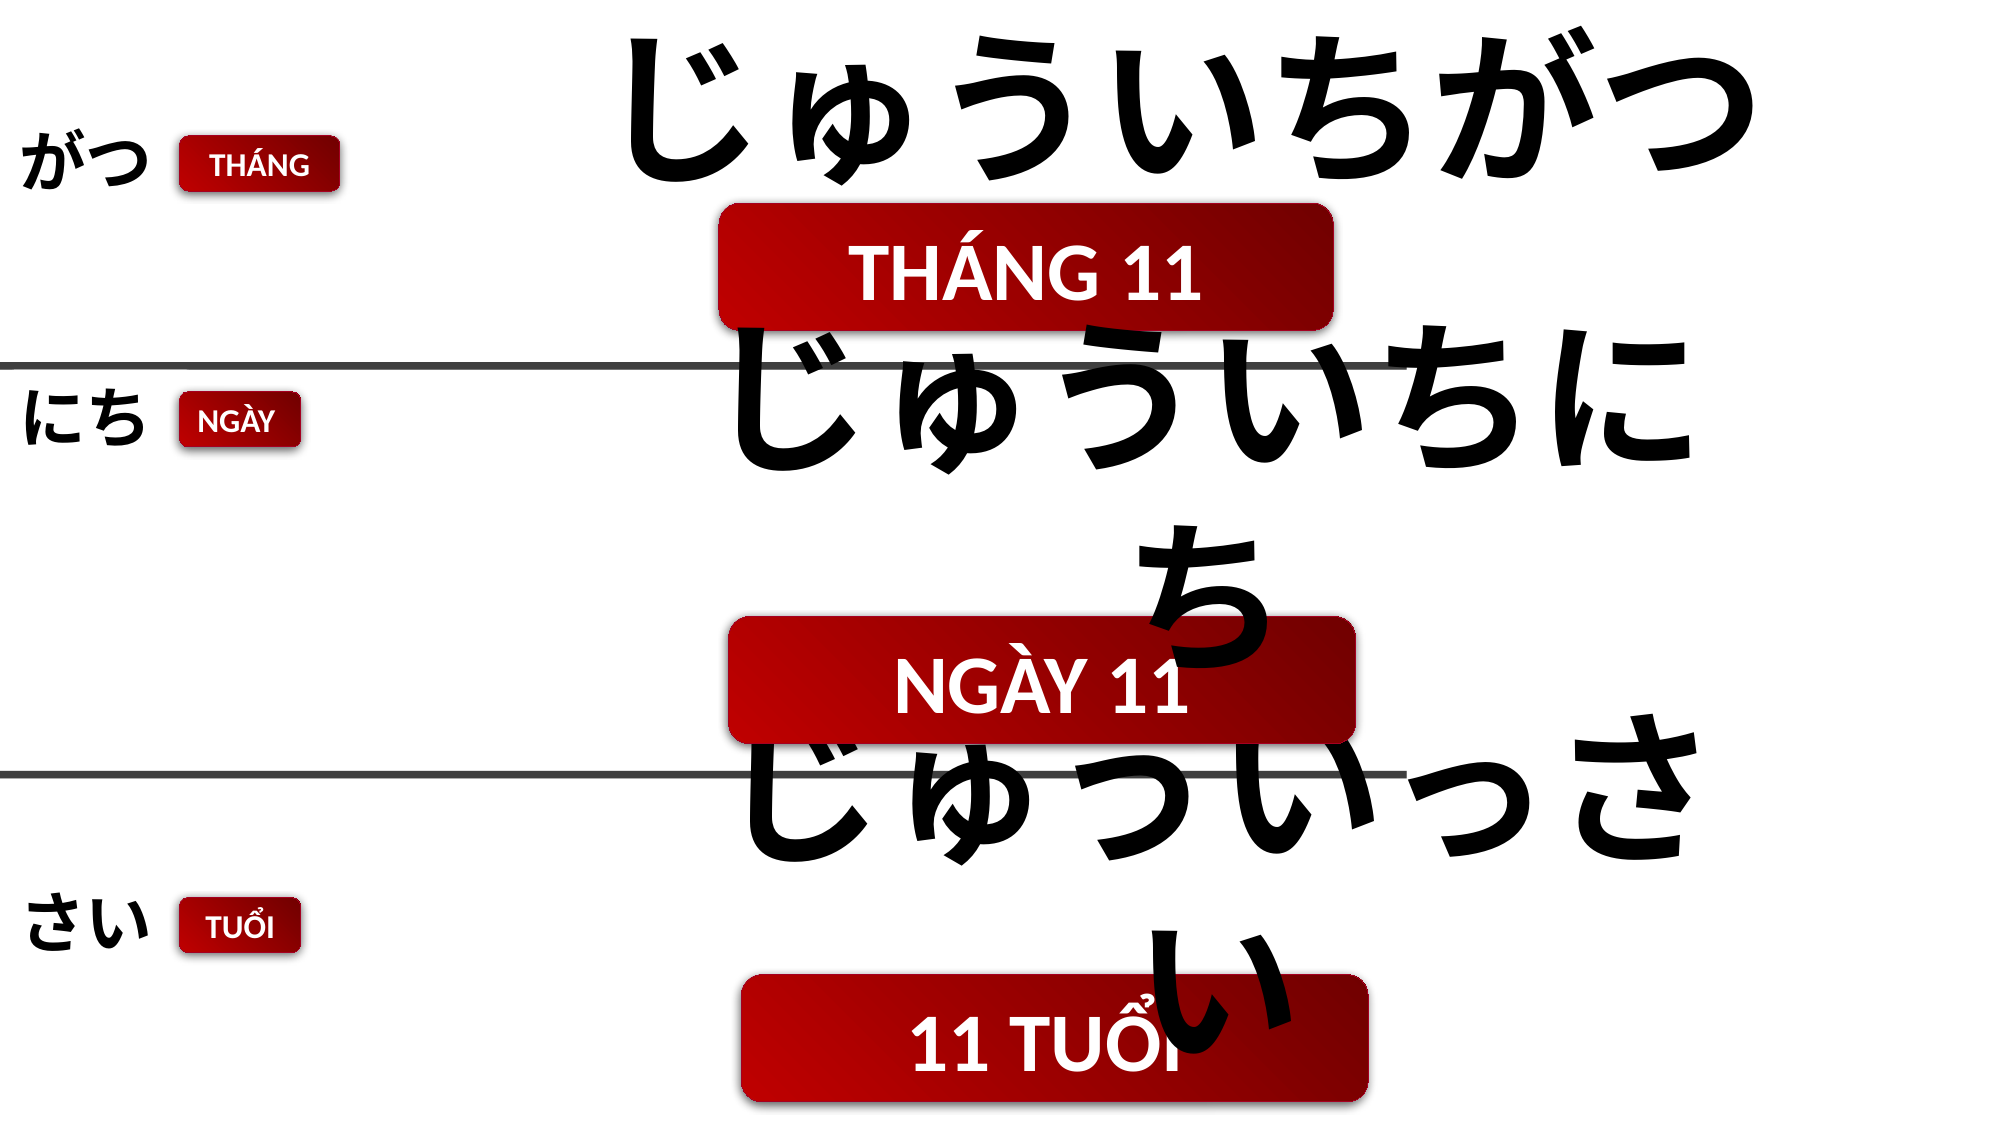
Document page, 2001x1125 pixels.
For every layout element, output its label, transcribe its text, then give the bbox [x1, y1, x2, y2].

text_box THÁNG 11 [718, 203, 1334, 331]
text_box 11 TUỔI [741, 974, 1369, 1102]
text_box さい [0, 875, 202, 967]
text_box [0, 362, 1407, 370]
text_box NGÀY [179, 391, 301, 447]
text_box [0, 770, 1407, 779]
text_box THÁNG [179, 135, 340, 192]
text_box TUỔI [179, 897, 301, 953]
text_box にち [0, 369, 202, 461]
text_box じゅういちにち [640, 424, 1771, 563]
text_box がつ [0, 113, 202, 206]
text_box じゅういちがつ [488, 57, 1876, 150]
text_box じゅういっさい [640, 814, 1796, 953]
text_box NGÀY 11 [728, 616, 1356, 744]
